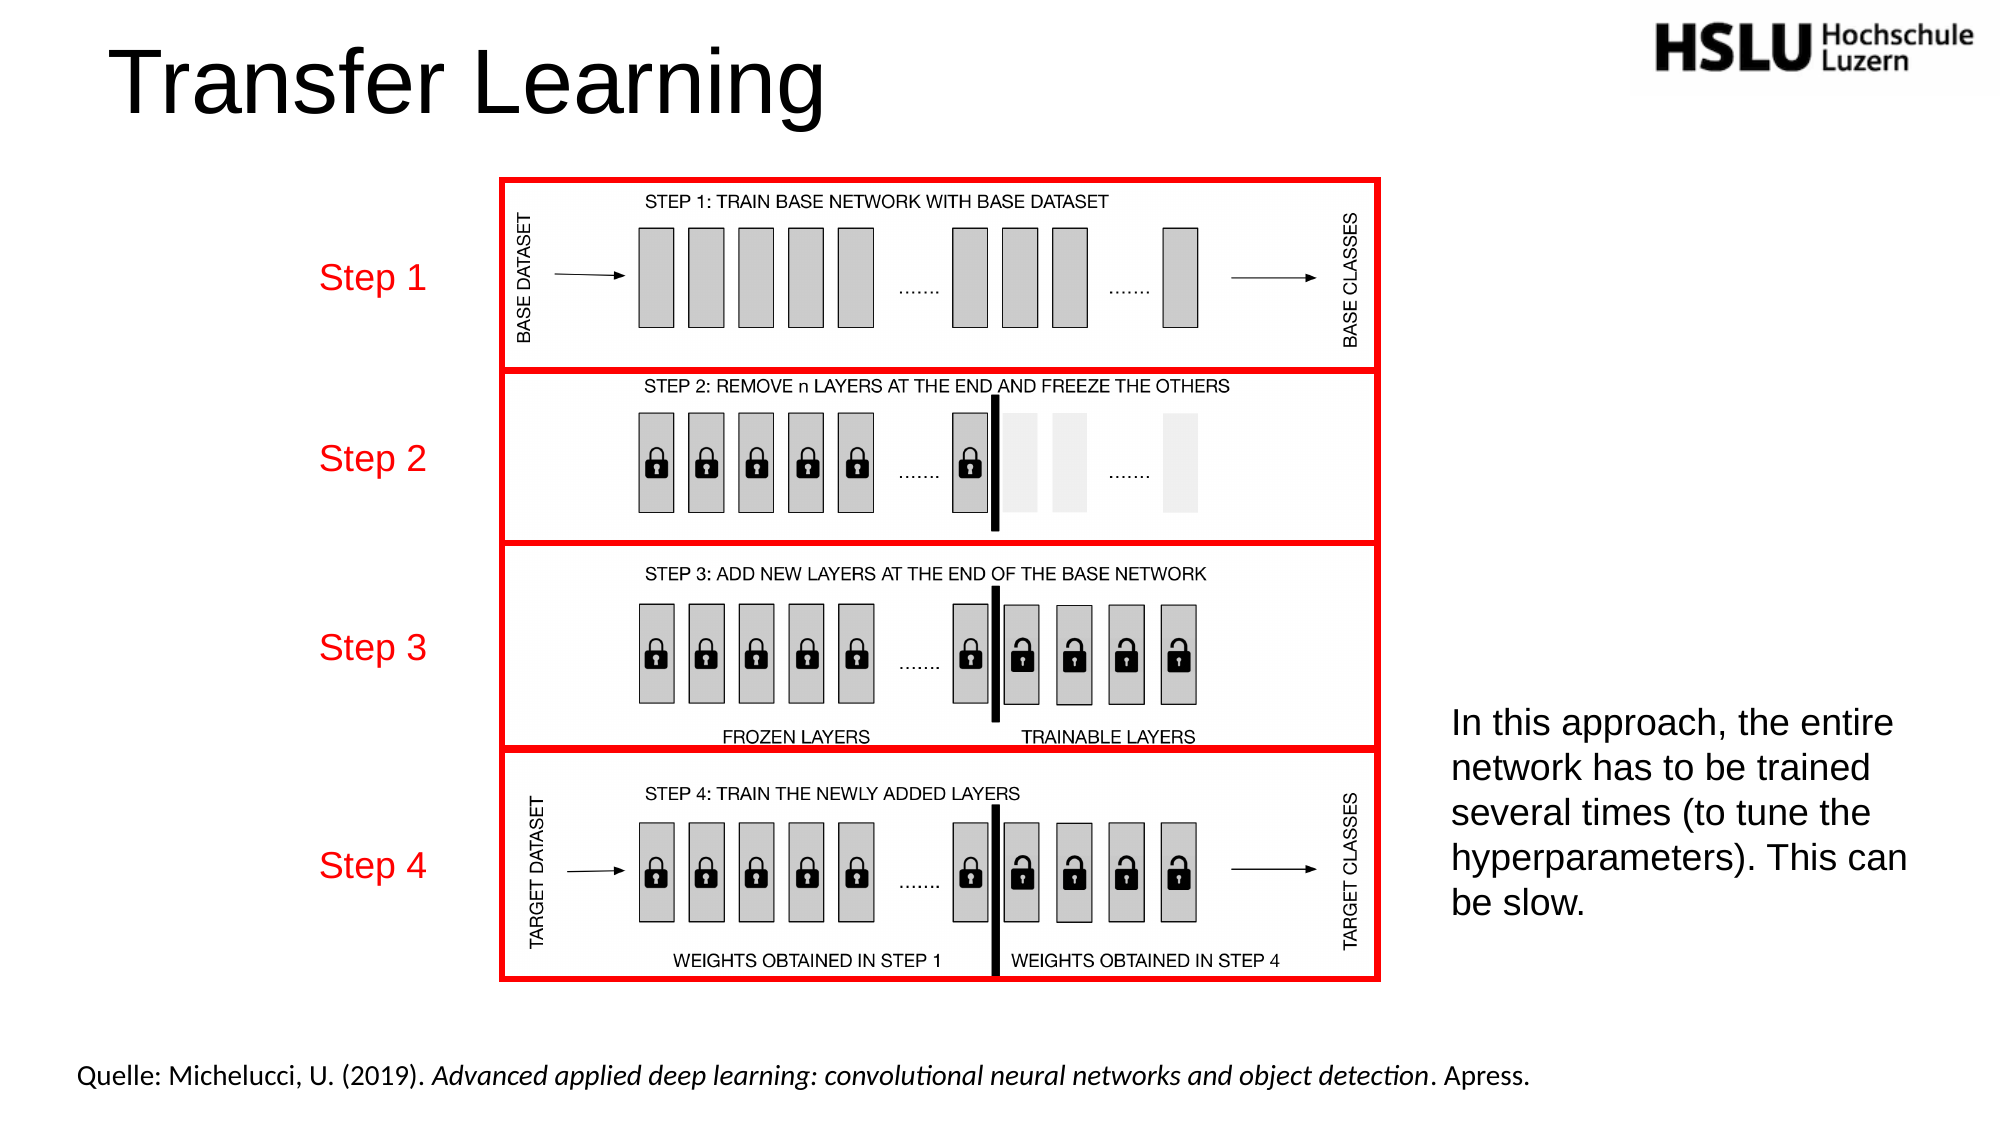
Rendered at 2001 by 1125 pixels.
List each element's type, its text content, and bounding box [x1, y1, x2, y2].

text_box [1369, 542, 1379, 749]
title Transfer Learning [92, 25, 1818, 142]
text_box Step 4 [304, 834, 443, 894]
text_box [1369, 370, 1379, 542]
text_box In this approach, the entire network has to be trained several times (to tune the hyperparameters). This can be slow. [1436, 690, 1933, 931]
text_box Step 1 [304, 245, 443, 305]
text_box [501, 542, 507, 749]
text_box Step 2 [304, 426, 443, 487]
text_box [501, 370, 507, 542]
text_box [501, 179, 1379, 370]
text_box [501, 749, 1379, 980]
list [507, 184, 1369, 979]
text_box Step 3 [304, 615, 443, 676]
picture [1630, 0, 2000, 96]
text_box Quelle: Michelucci, U. (2019). Advanced applied deep learning: convolutional neural networks and object detection. Apress. [62, 1049, 1878, 1099]
